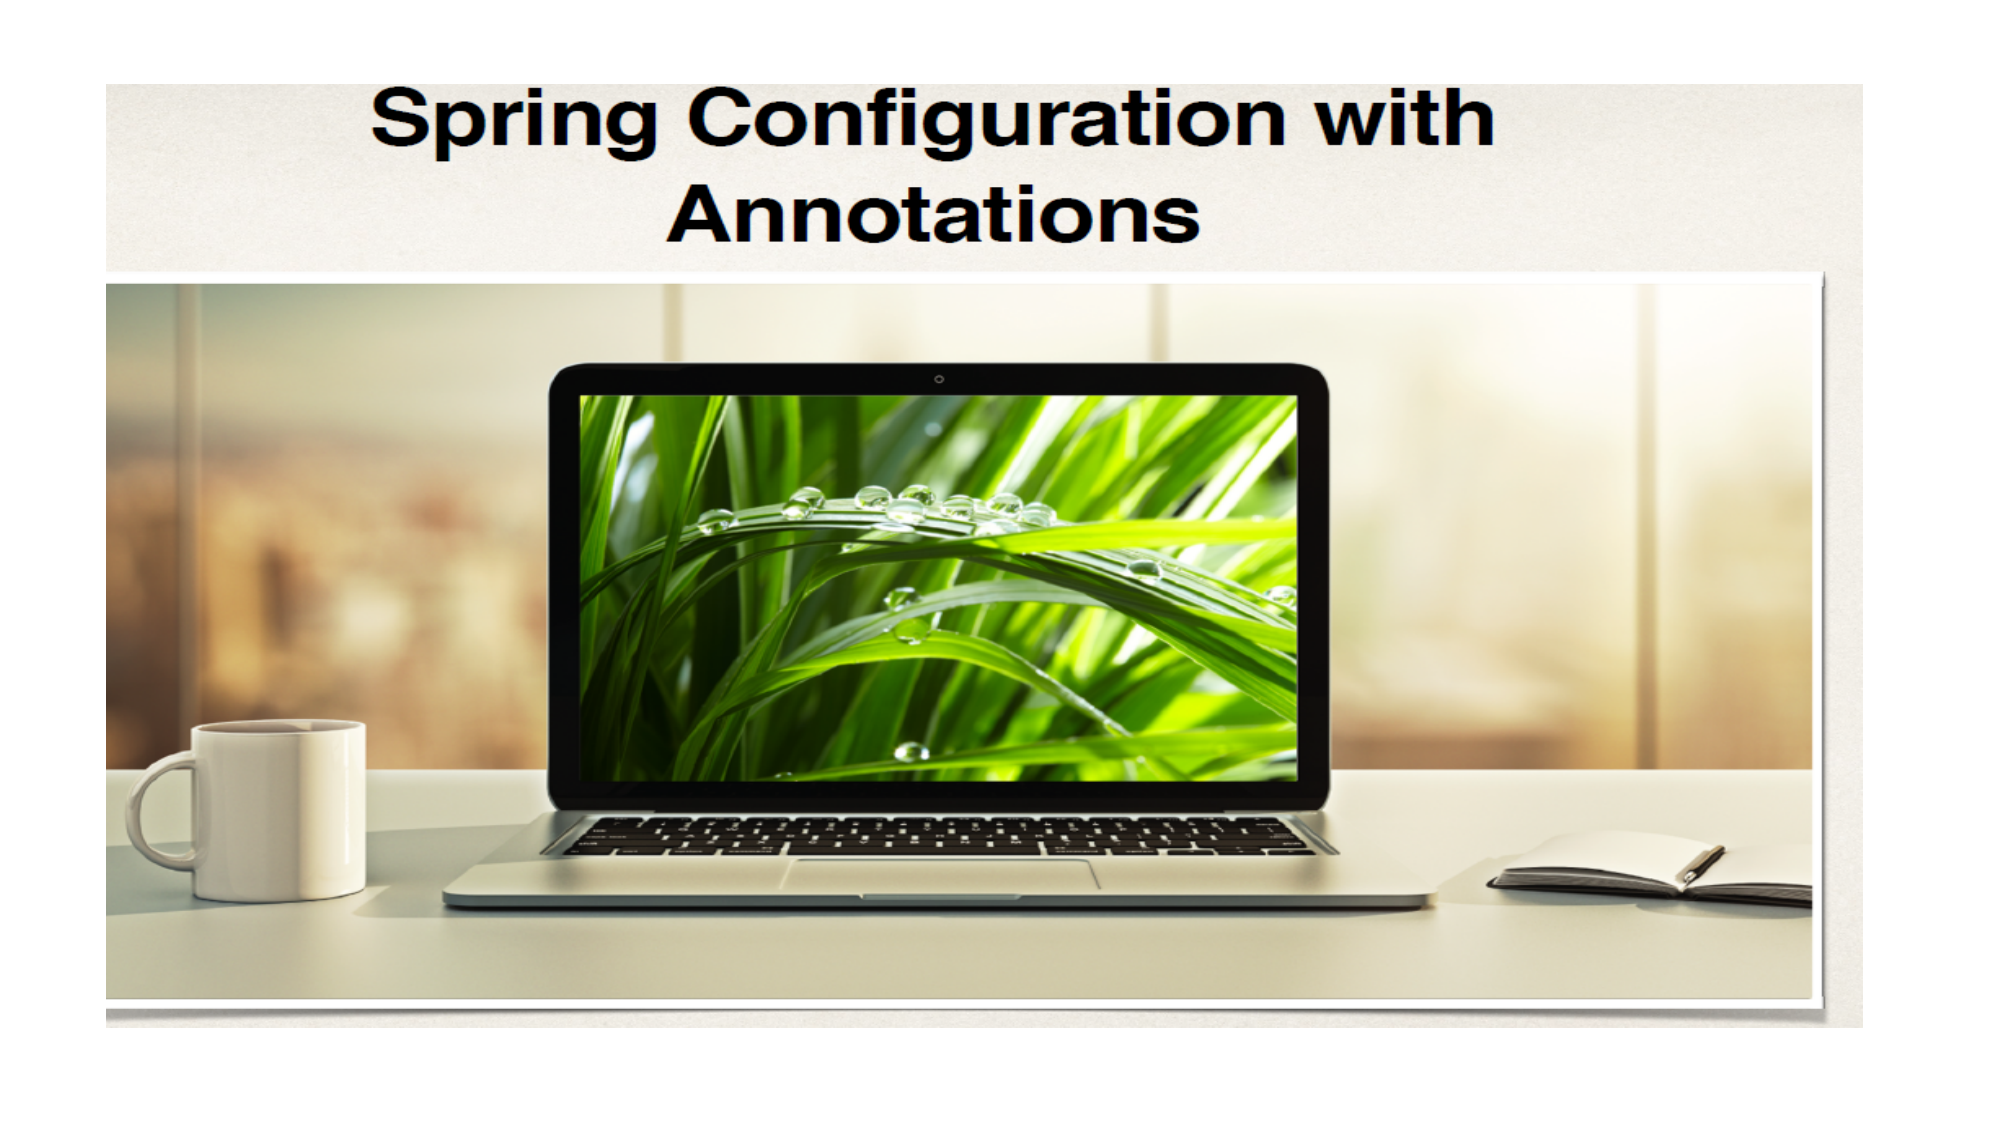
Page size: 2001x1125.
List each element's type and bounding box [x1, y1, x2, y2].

picture [105, 84, 1863, 1028]
